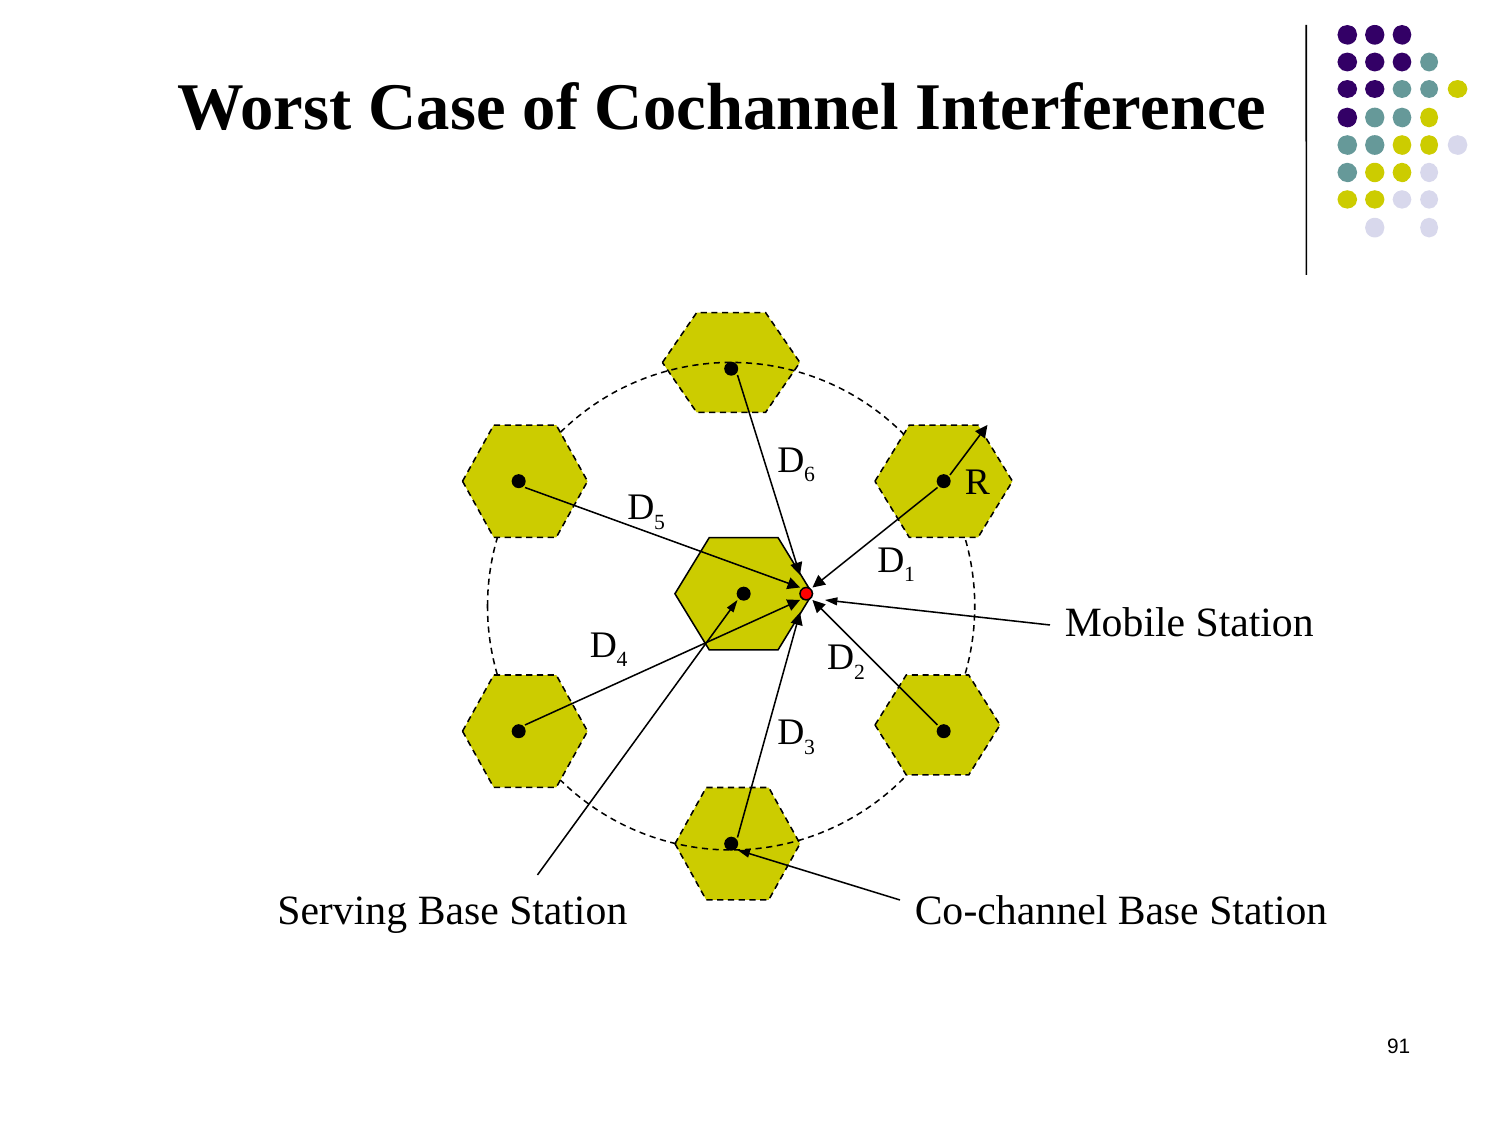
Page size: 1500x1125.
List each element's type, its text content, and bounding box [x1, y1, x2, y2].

text_box [708, 599, 800, 642]
text_box D3 [762, 699, 850, 766]
text_box [512, 474, 525, 488]
text_box Mobile Station [1050, 587, 1375, 653]
text_box [750, 841, 801, 865]
text_box [662, 312, 800, 370]
text_box [949, 424, 988, 476]
text_box [675, 844, 788, 900]
text_box [724, 837, 738, 850]
text_box [462, 425, 588, 538]
text_box [537, 600, 738, 875]
text_box [774, 494, 803, 575]
text_box D2 [812, 624, 900, 691]
text_box [937, 724, 950, 738]
text_box [724, 362, 738, 375]
text_box [737, 849, 899, 900]
text_box [812, 600, 837, 624]
text_box D5 [612, 474, 700, 541]
text_box [775, 612, 803, 699]
text_box [512, 724, 525, 738]
text_box [462, 675, 588, 788]
text_box [874, 425, 995, 538]
text_box [875, 675, 1001, 775]
text_box D4 [574, 612, 663, 679]
text_box [737, 587, 750, 600]
text_box R [949, 449, 1013, 510]
text_box D1 [862, 527, 950, 594]
text_box [825, 597, 1050, 626]
text_box [799, 587, 813, 600]
text_box [487, 362, 975, 850]
slide_number 91 [1074, 1024, 1426, 1101]
text_box D6 [762, 427, 850, 494]
text_box [812, 547, 862, 588]
text_box Co-channel Base Station [899, 875, 1363, 940]
text_box [671, 541, 800, 590]
text_box [937, 474, 949, 488]
text_box Serving Base Station [262, 875, 650, 940]
title Worst Case of Cochannel Interference [162, 24, 1438, 150]
